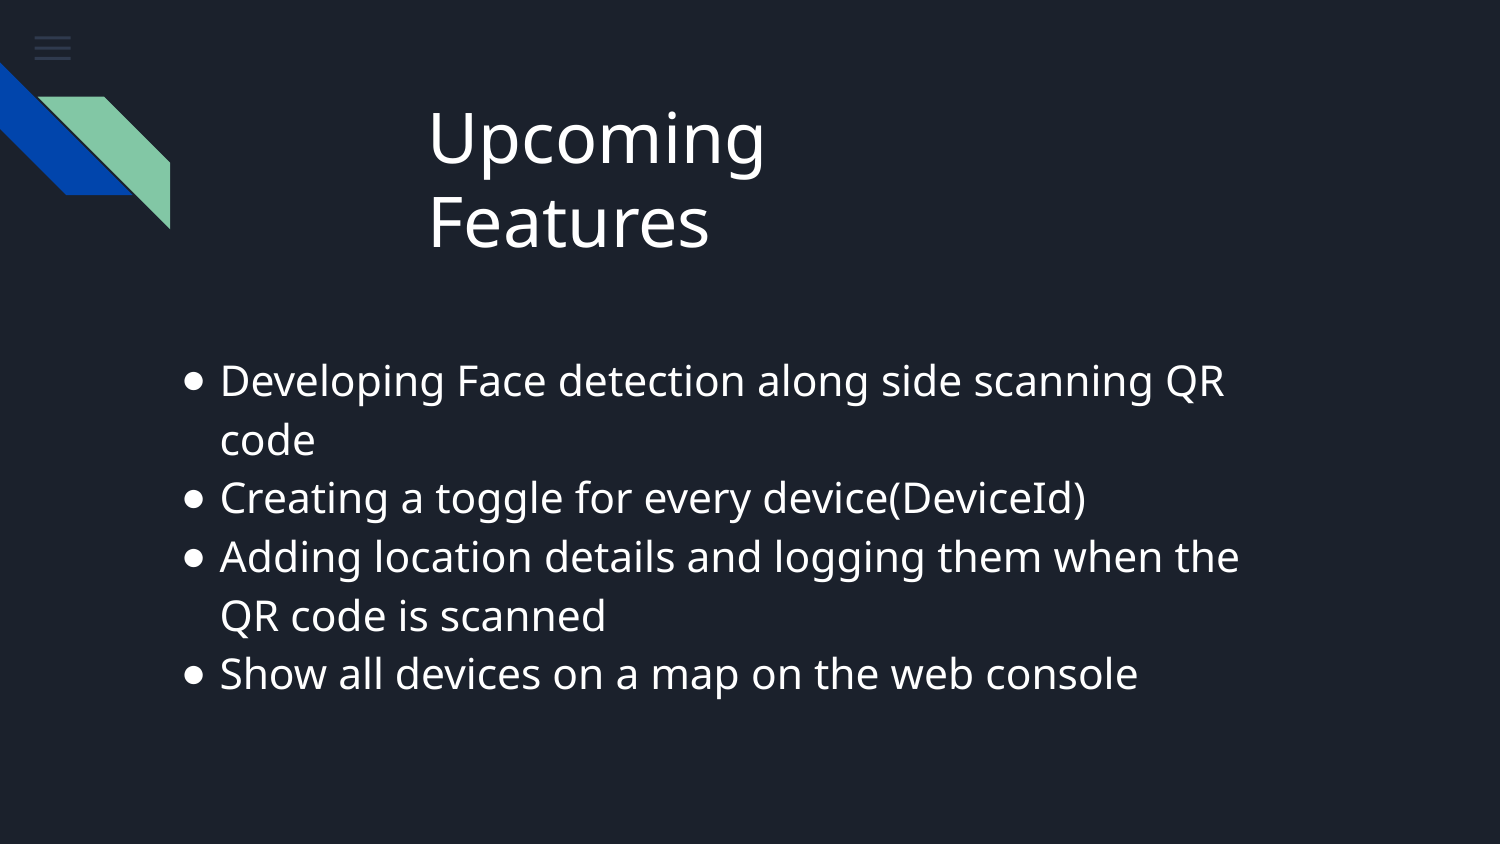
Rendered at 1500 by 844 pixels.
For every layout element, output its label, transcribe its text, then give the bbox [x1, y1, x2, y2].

list Developing Face detection along side scanning QR code Creating a toggle for every device(DeviceId) Adding location details and logging them when the QR code is scanned Show all devices on a map on the web console [157, 330, 1314, 688]
title Upcoming Features [412, 77, 1059, 214]
